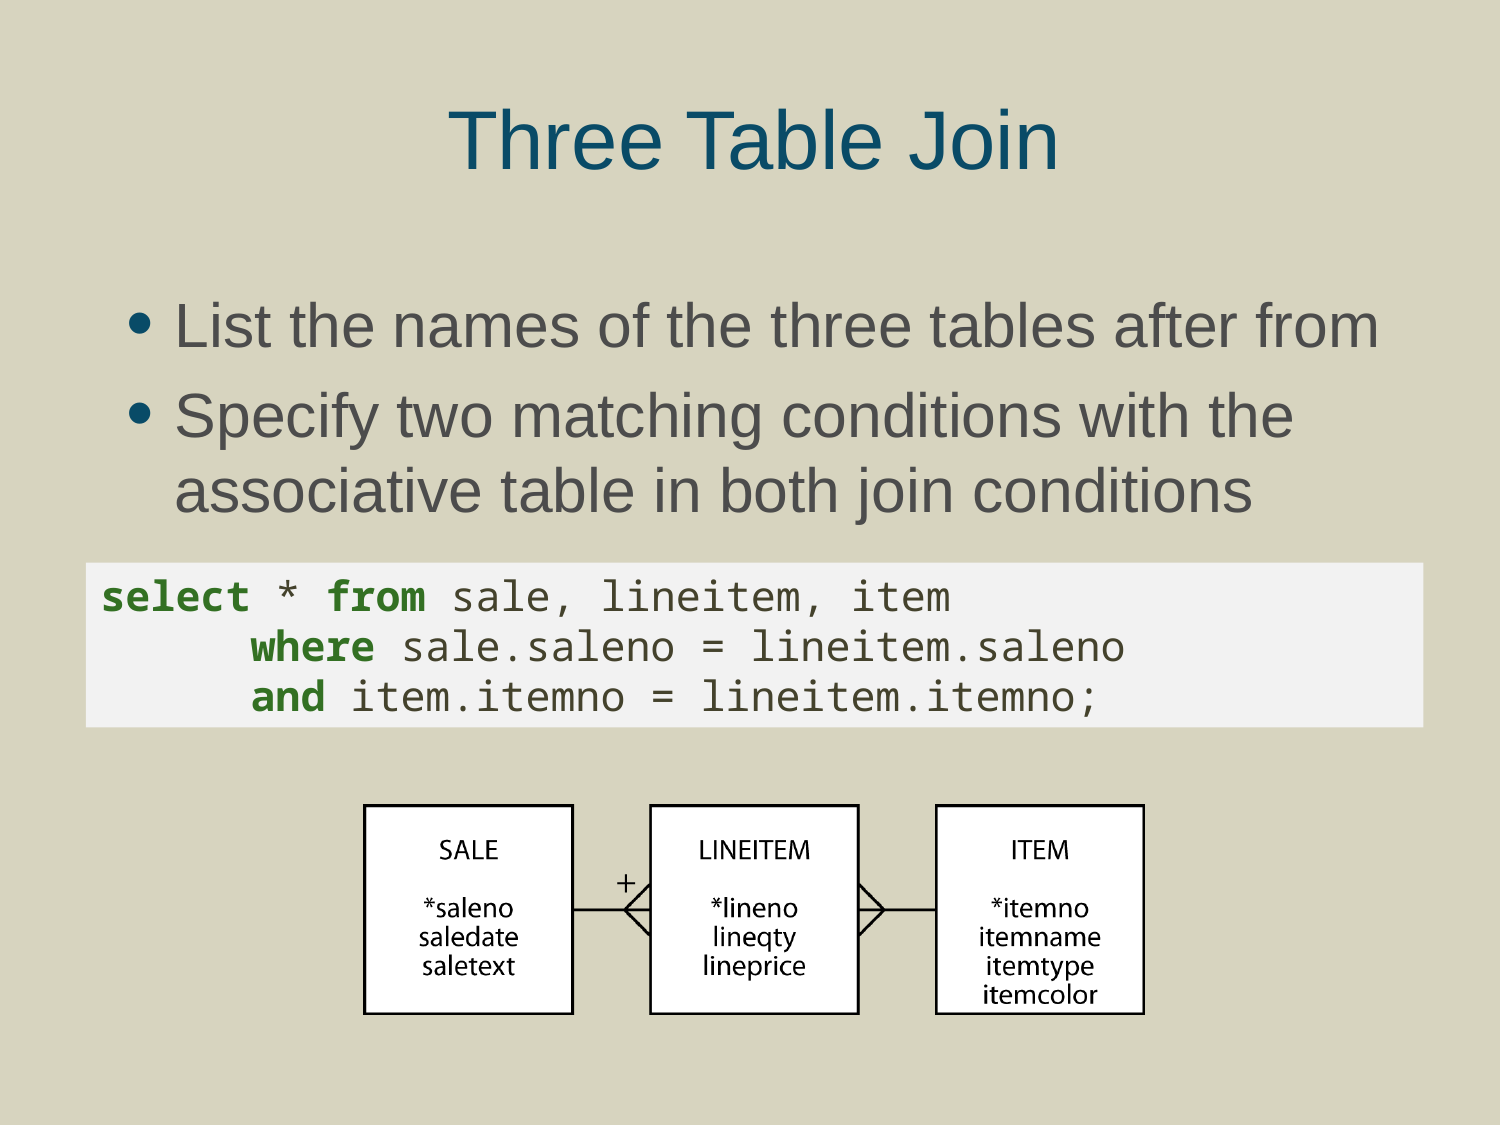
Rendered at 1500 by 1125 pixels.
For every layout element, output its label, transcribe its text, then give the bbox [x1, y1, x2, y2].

title Three Table Join [89, 45, 1419, 228]
text_box select * from sale, lineitem, item where sale.saleno = lineitem.saleno and item.itemno = lineitem.itemno; [85, 562, 1424, 728]
list List the names of the three tables after from Specify two matching conditions with the associative table in both join conditions [89, 728, 1419, 1021]
picture [363, 804, 1145, 1015]
list List the names of the three tables after from Specify two matching conditions with the associative table in both join conditions [89, 277, 1419, 562]
